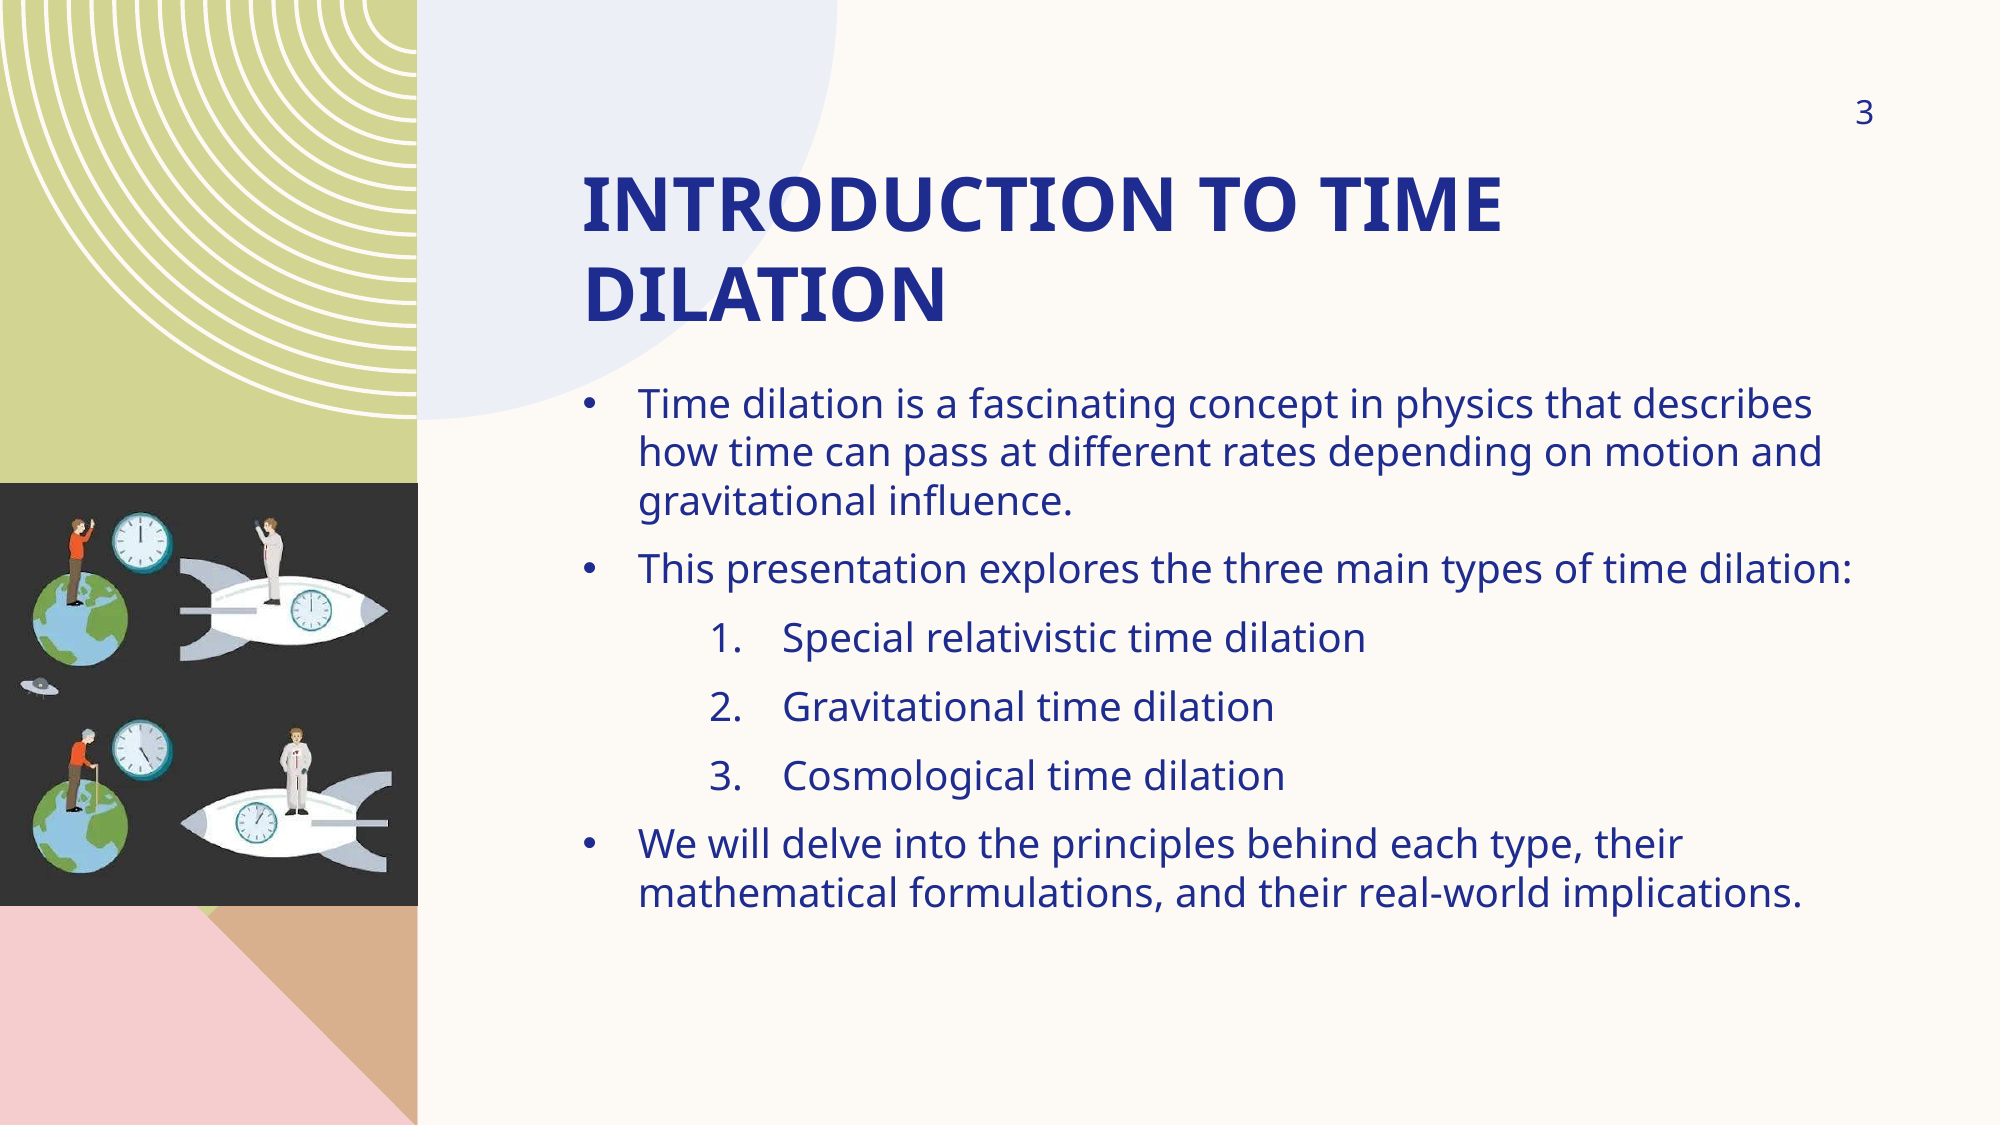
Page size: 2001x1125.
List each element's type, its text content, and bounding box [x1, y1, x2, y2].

slide_number 3 [1699, 75, 1875, 153]
list Time dilation is a fascinating concept in physics that describes how time can pass at different rates depending on motion and gravitational influence. This presentation explores the three main types of time dilation: Special relativistic time dilation Gravitational time dilation Cosmological time dilation We will delve into the principles behind each type, their mathematical formulations, and their real-world implications. [567, 377, 1875, 952]
picture [0, 483, 418, 906]
title Introduction to Time Dilation [567, 173, 1875, 337]
